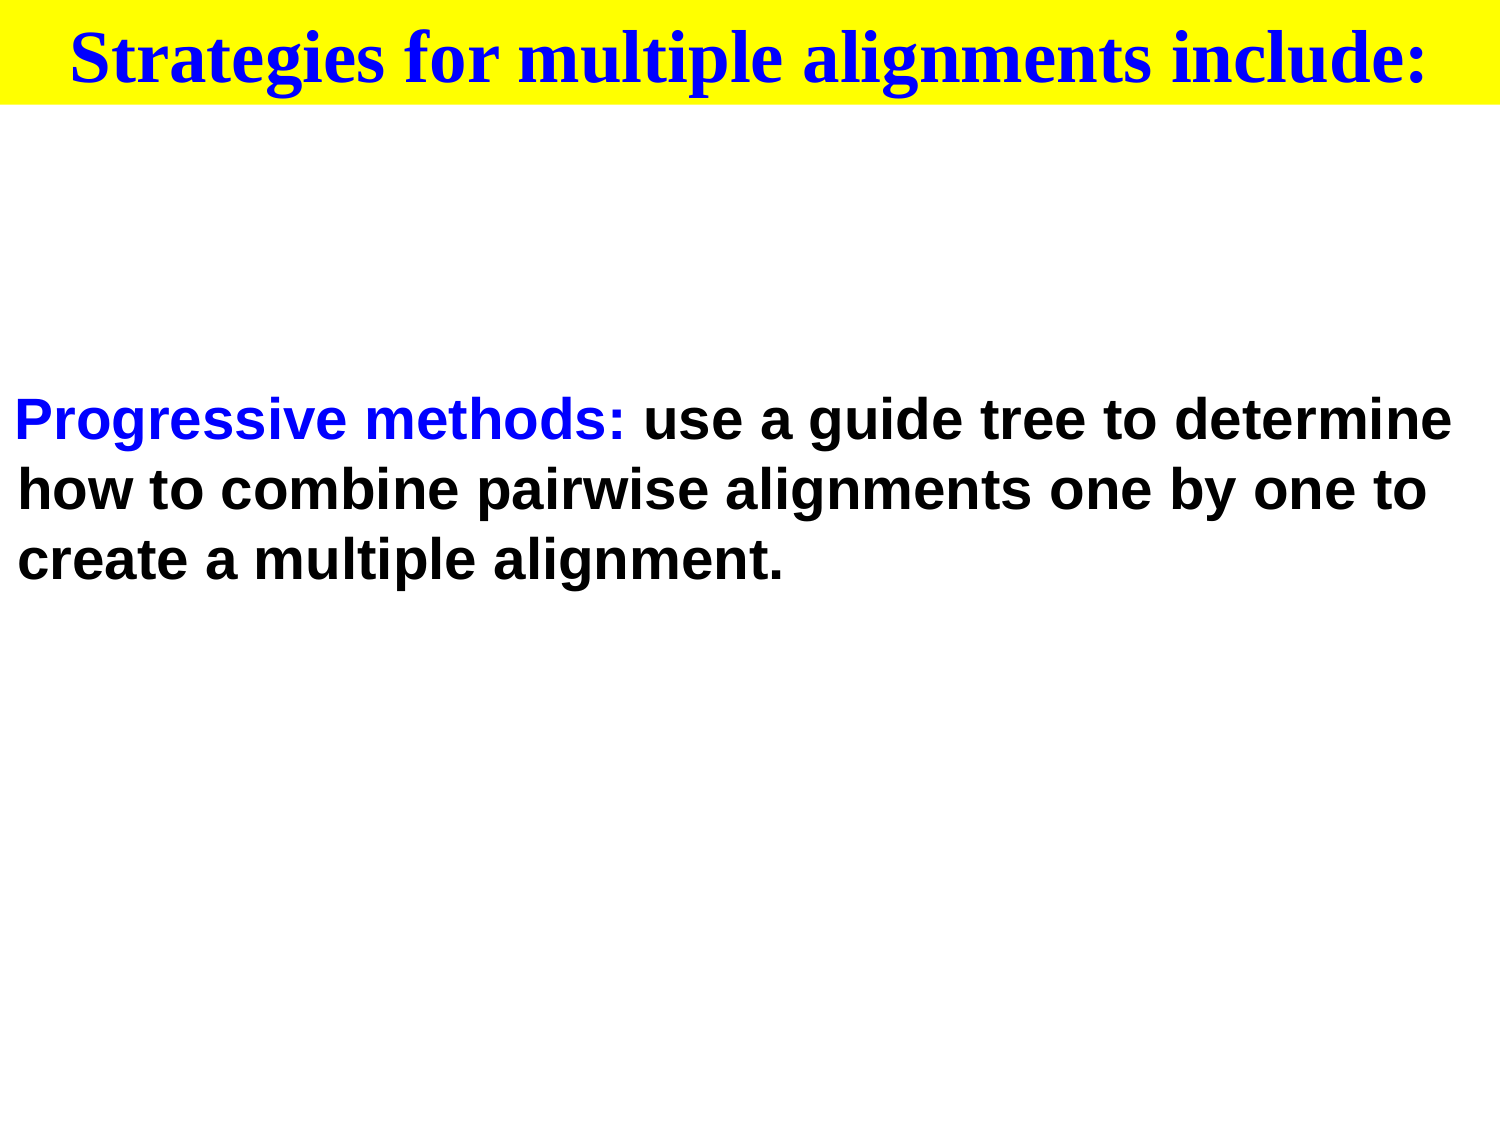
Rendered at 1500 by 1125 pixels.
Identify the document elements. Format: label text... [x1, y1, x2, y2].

text_box Strategies for multiple alignments include: [0, 0, 1500, 105]
text_box Progressive methods: use a guide tree to determine how to combine pairwise alignments one by one to create a multiple alignment. [0, 373, 1483, 599]
